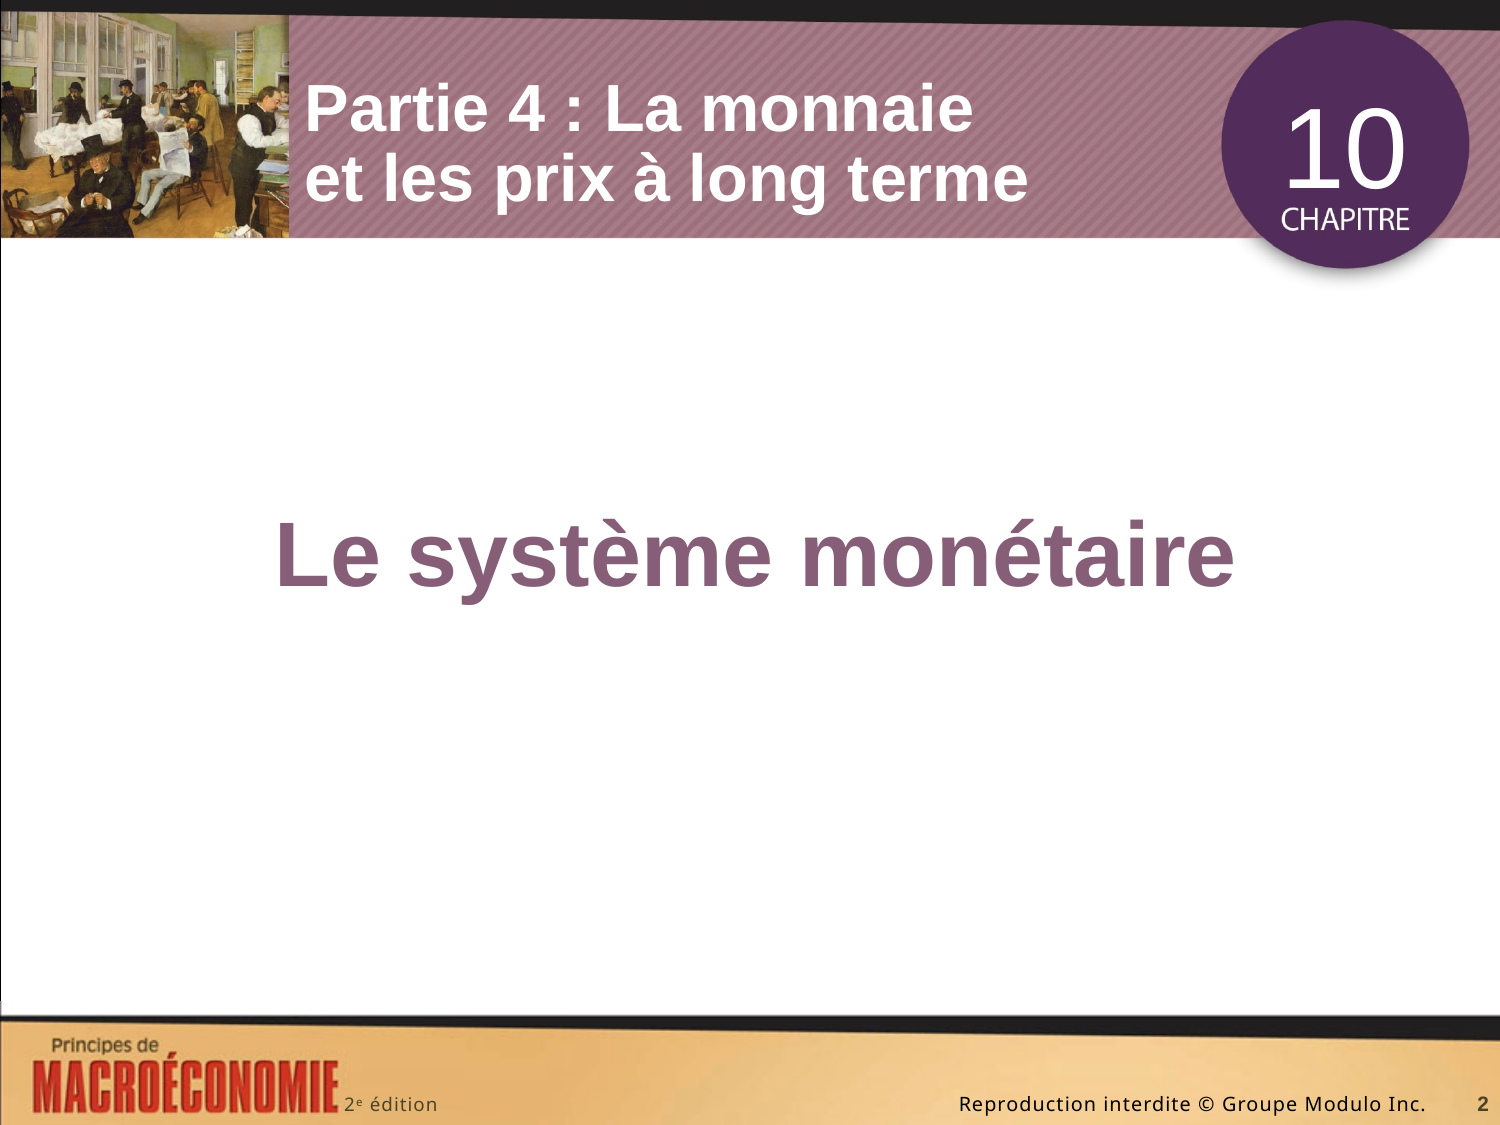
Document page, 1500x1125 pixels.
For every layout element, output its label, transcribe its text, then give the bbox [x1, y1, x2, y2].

list Le système monétaire [49, 487, 1463, 878]
picture [0, 0, 1500, 1125]
picture [1412, 1102, 1417, 1110]
slide_number 2 [1417, 1070, 1489, 1125]
title Partie 4 : La monnaie et les prix à long terme [304, 32, 1219, 223]
list 10 [1217, 66, 1473, 232]
